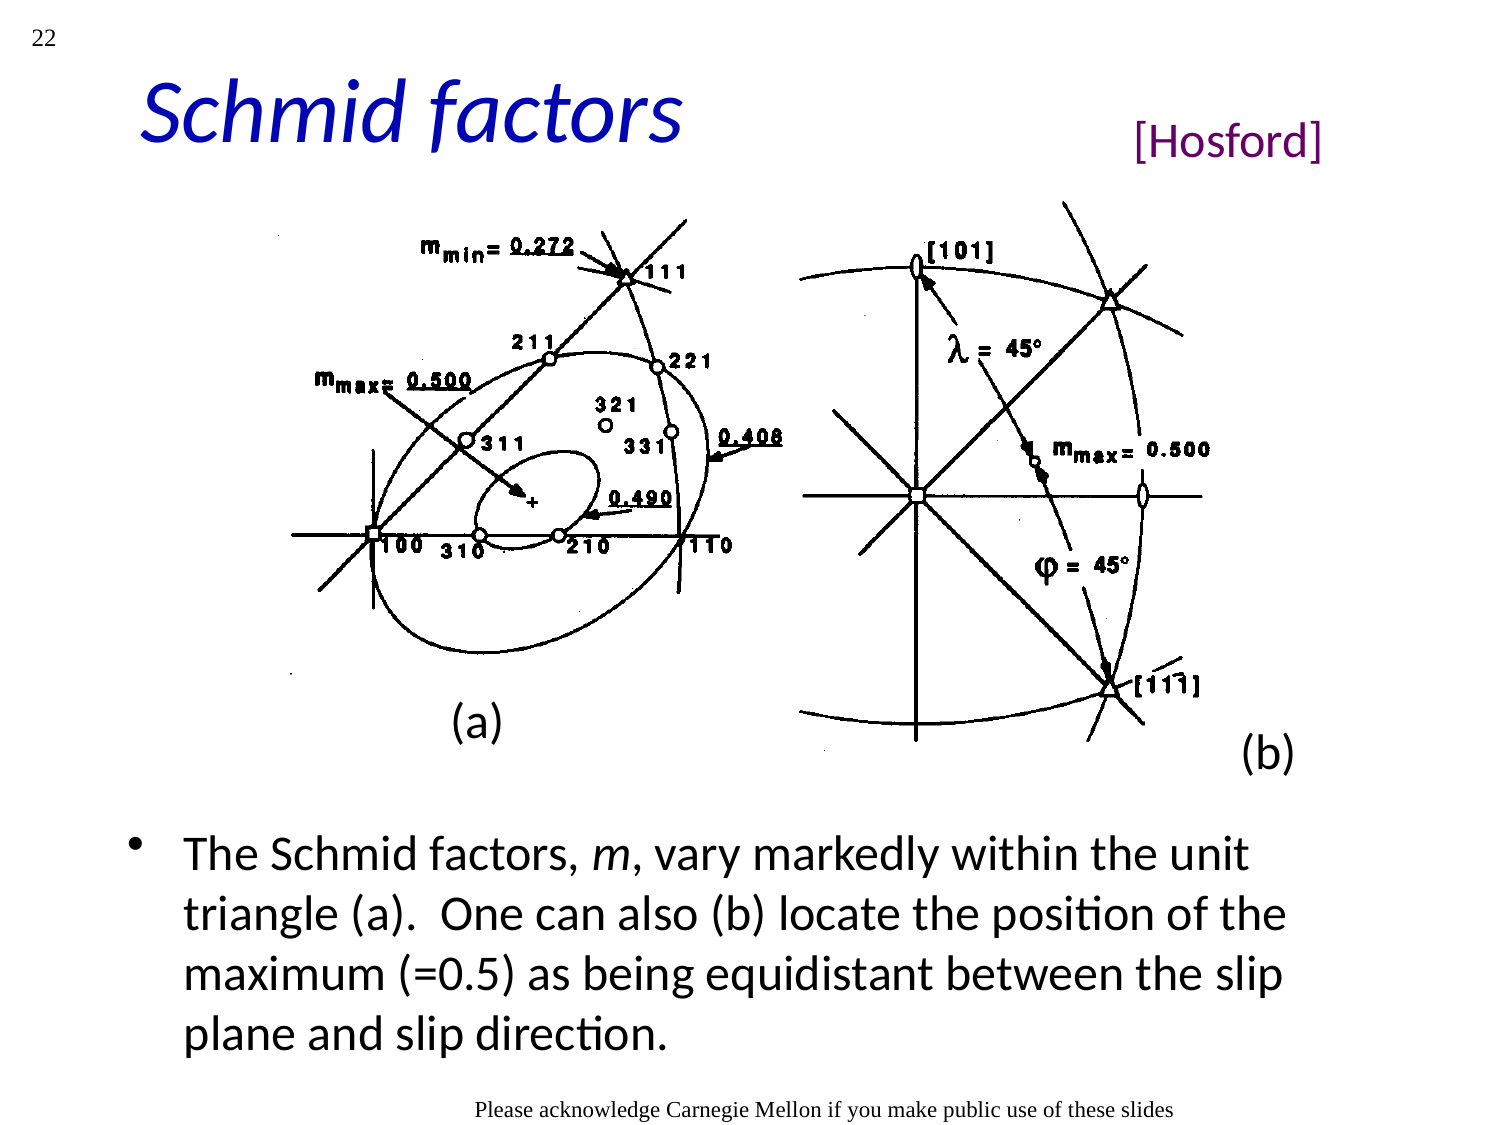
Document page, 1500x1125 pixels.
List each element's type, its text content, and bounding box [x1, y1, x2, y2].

picture [262, 157, 1263, 763]
list The Schmid factors, m, vary markedly within the unit triangle (a). One can also (b) locate the position of the maximum (=0.5) as being equidistant between the slip plane and slip direction. [112, 812, 1388, 1063]
text_box [Hosford] [1118, 99, 1340, 175]
footer Please acknowledge Carnegie Mellon if you make public use of these slides [362, 1087, 1288, 1125]
title Schmid factors [0, 12, 826, 201]
text_box (b) [1225, 712, 1312, 788]
